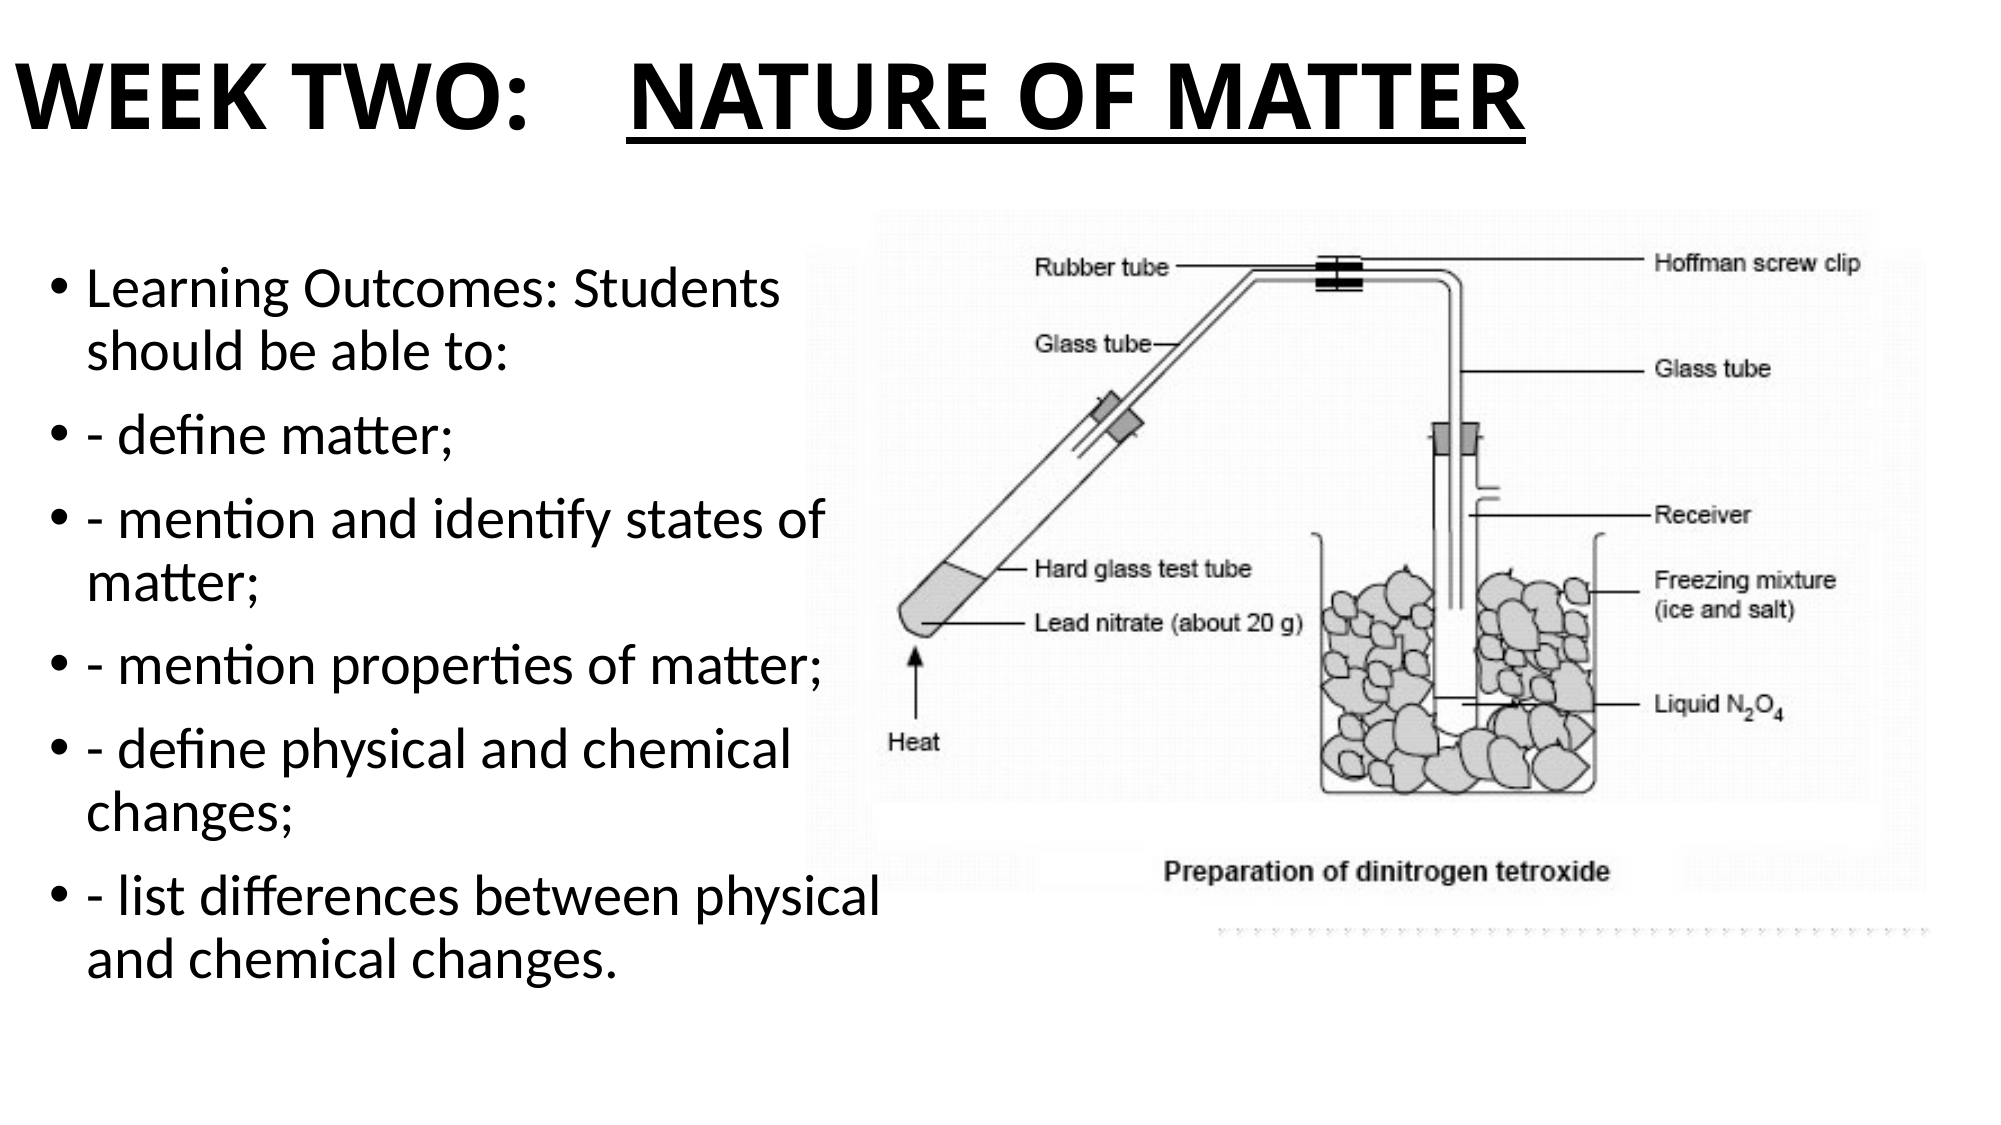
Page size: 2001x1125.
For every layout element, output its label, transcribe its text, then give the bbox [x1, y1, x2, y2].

title WEEK TWO: NATURE OF MATTER [0, 0, 1725, 210]
list Learning Outcomes: Students should be able to: - define matter; - mention and identify states of matter; - mention properties of matter; - define physical and chemical changes; - list differences between physical and chemical changes. [34, 249, 950, 1097]
picture [805, 209, 1931, 938]
